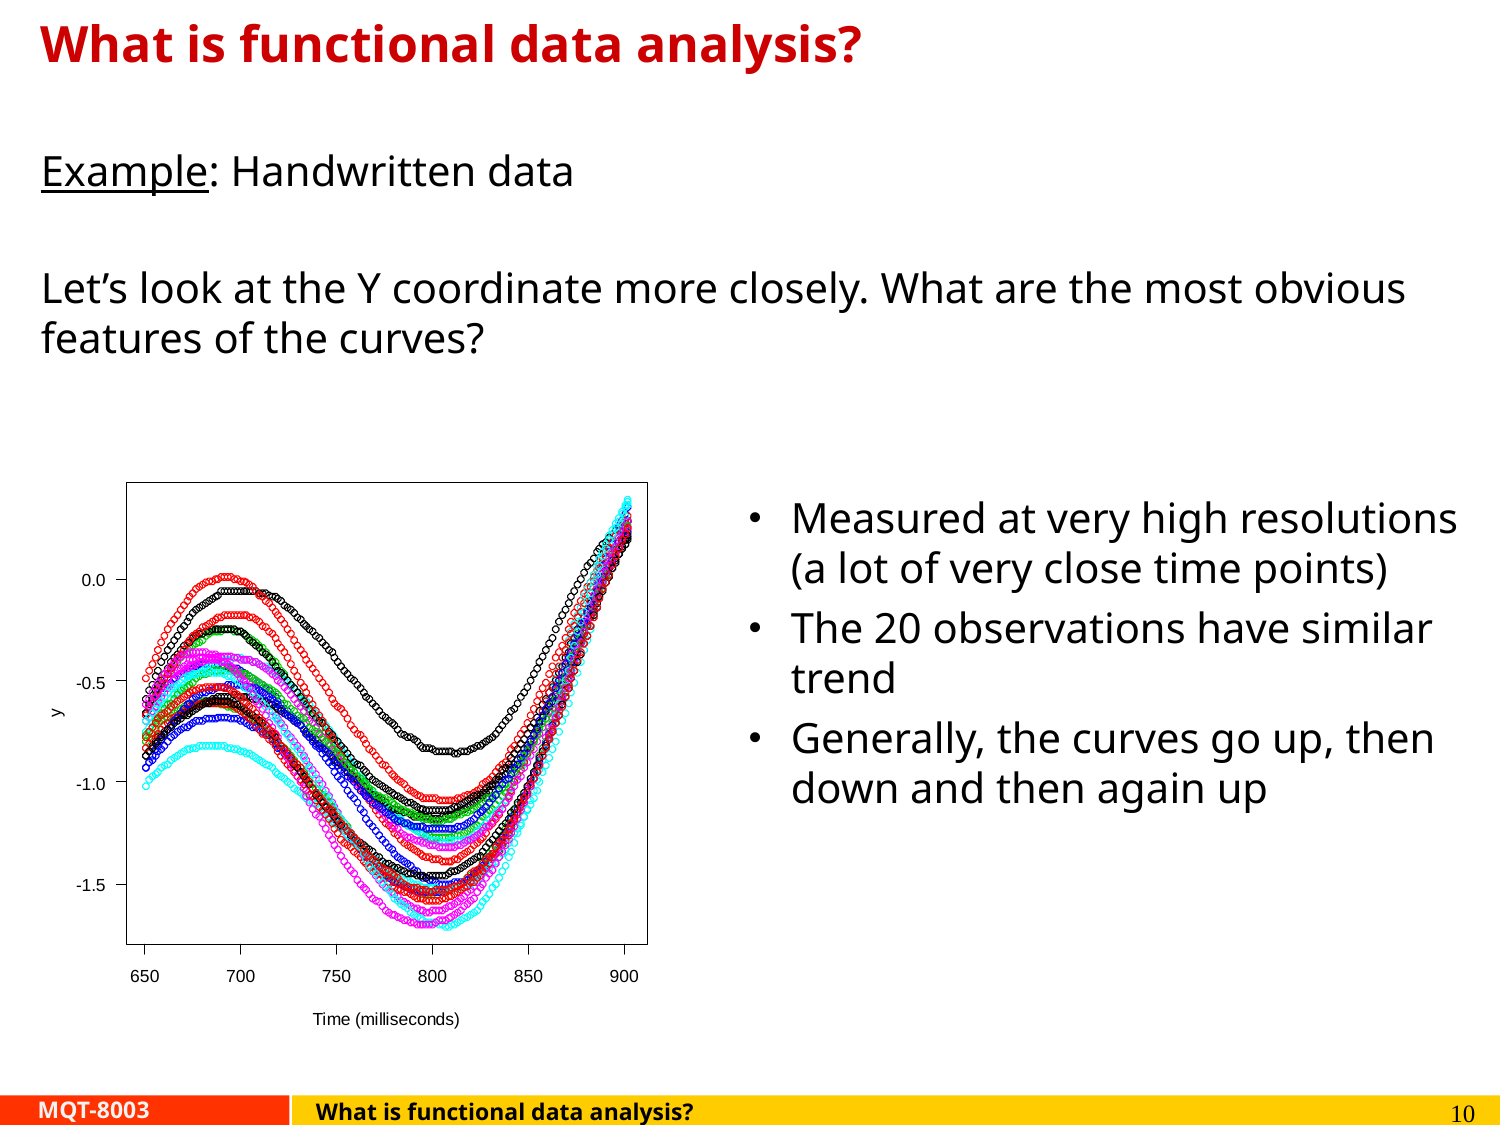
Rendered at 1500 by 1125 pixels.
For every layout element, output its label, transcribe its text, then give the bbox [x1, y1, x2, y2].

list Example: Handwritten data Let’s look at the Y coordinate more closely. What are the most obvious features of the curves? Measured at very high resolutions (a lot of very close time points) The 20 observations have similar trend Generally, the curves go up, then down and then again up [25, 137, 1477, 1059]
slide_number 10 [1152, 1082, 1491, 1125]
text_box What is functional data analysis? [301, 1090, 774, 1125]
title What is functional data analysis? [25, 12, 1475, 73]
picture [41, 397, 691, 1049]
